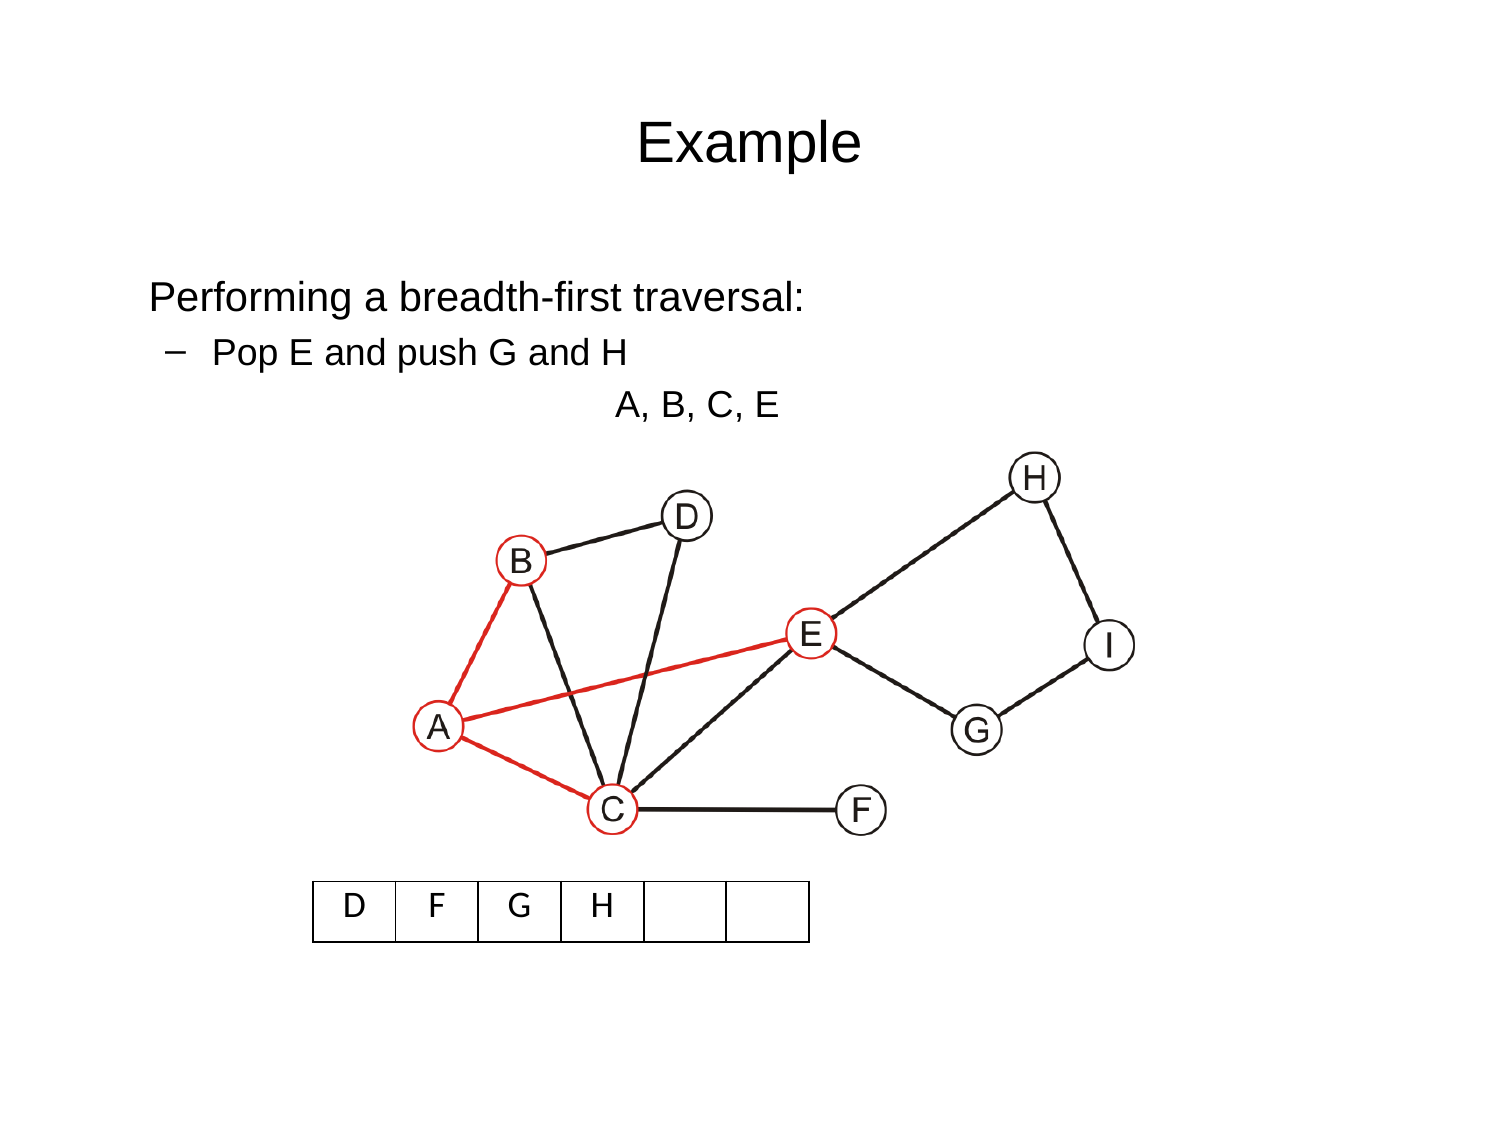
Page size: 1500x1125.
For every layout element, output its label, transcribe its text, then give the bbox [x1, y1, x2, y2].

table_header H [562, 882, 643, 941]
table_header G [479, 882, 560, 941]
table_header [727, 882, 808, 941]
list Performing a breadth-first traversal: Pop E and push G and H A, B, C, E [74, 262, 1426, 1006]
picture [404, 444, 1142, 842]
table_header F [396, 882, 477, 941]
table_header D [314, 882, 395, 941]
table_header [645, 882, 725, 941]
title Example [74, 44, 1426, 233]
